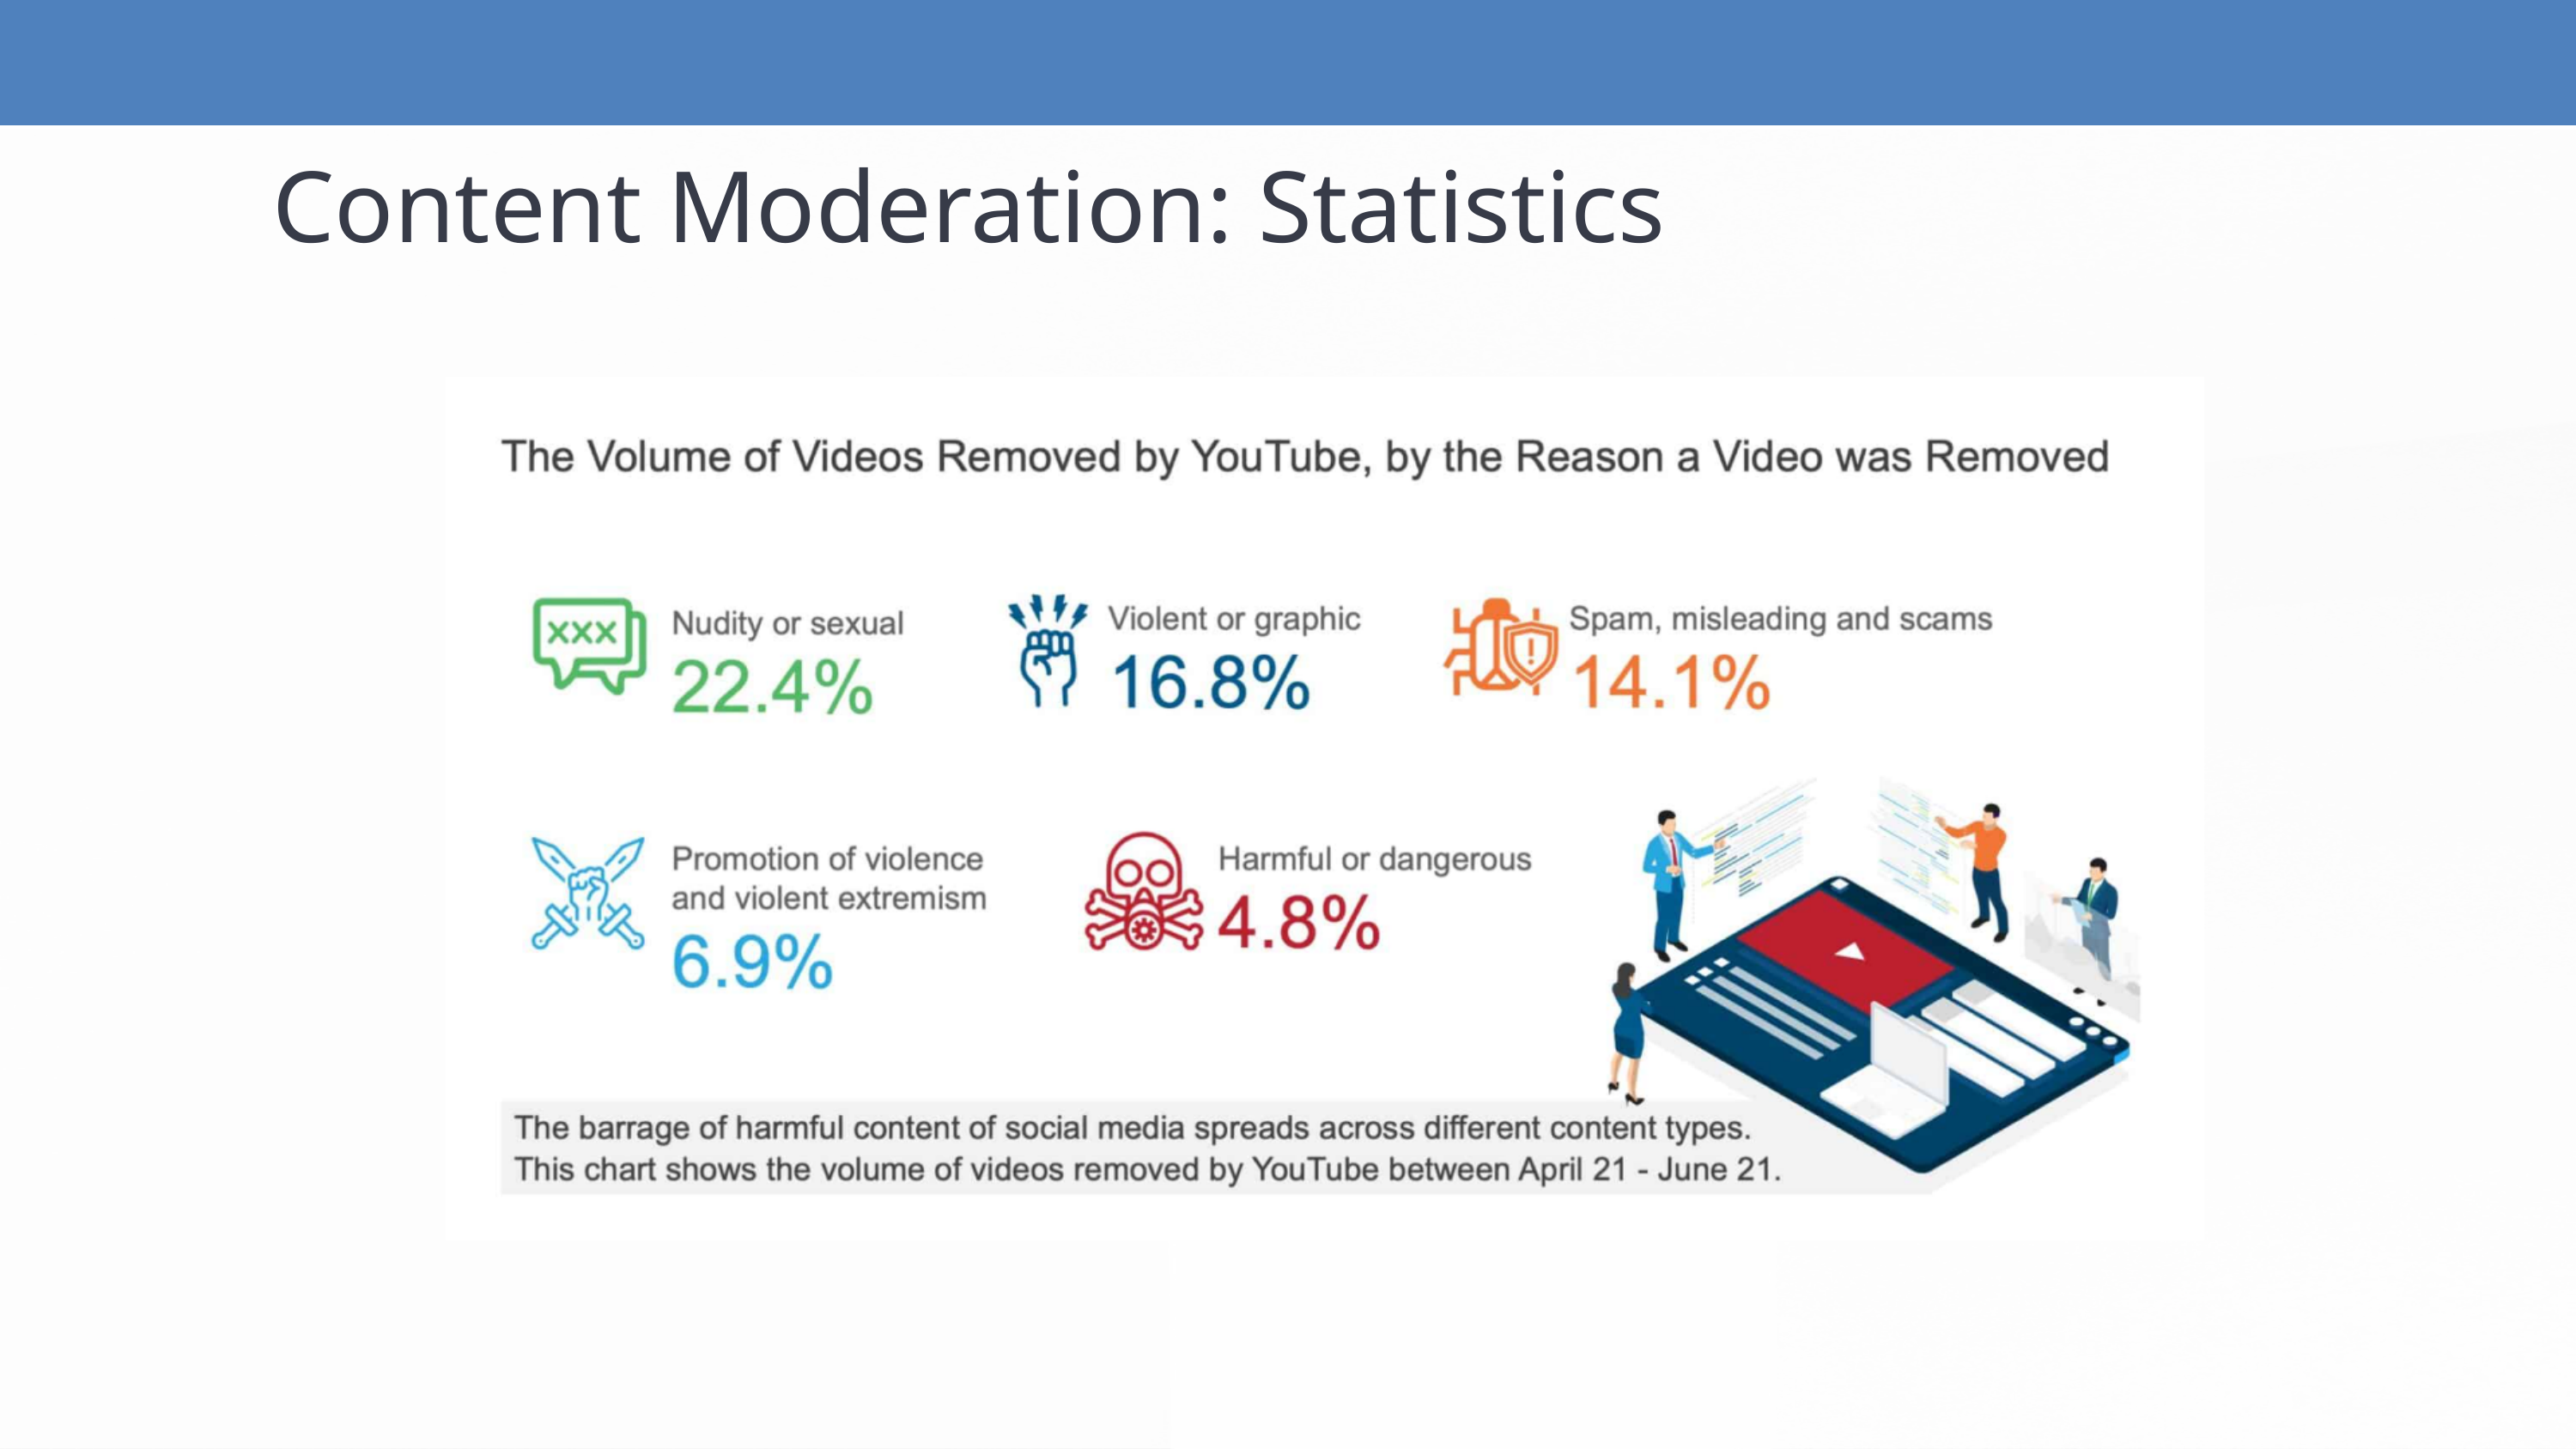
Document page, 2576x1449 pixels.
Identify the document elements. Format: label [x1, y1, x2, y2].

text_box [0, 0, 2576, 1449]
